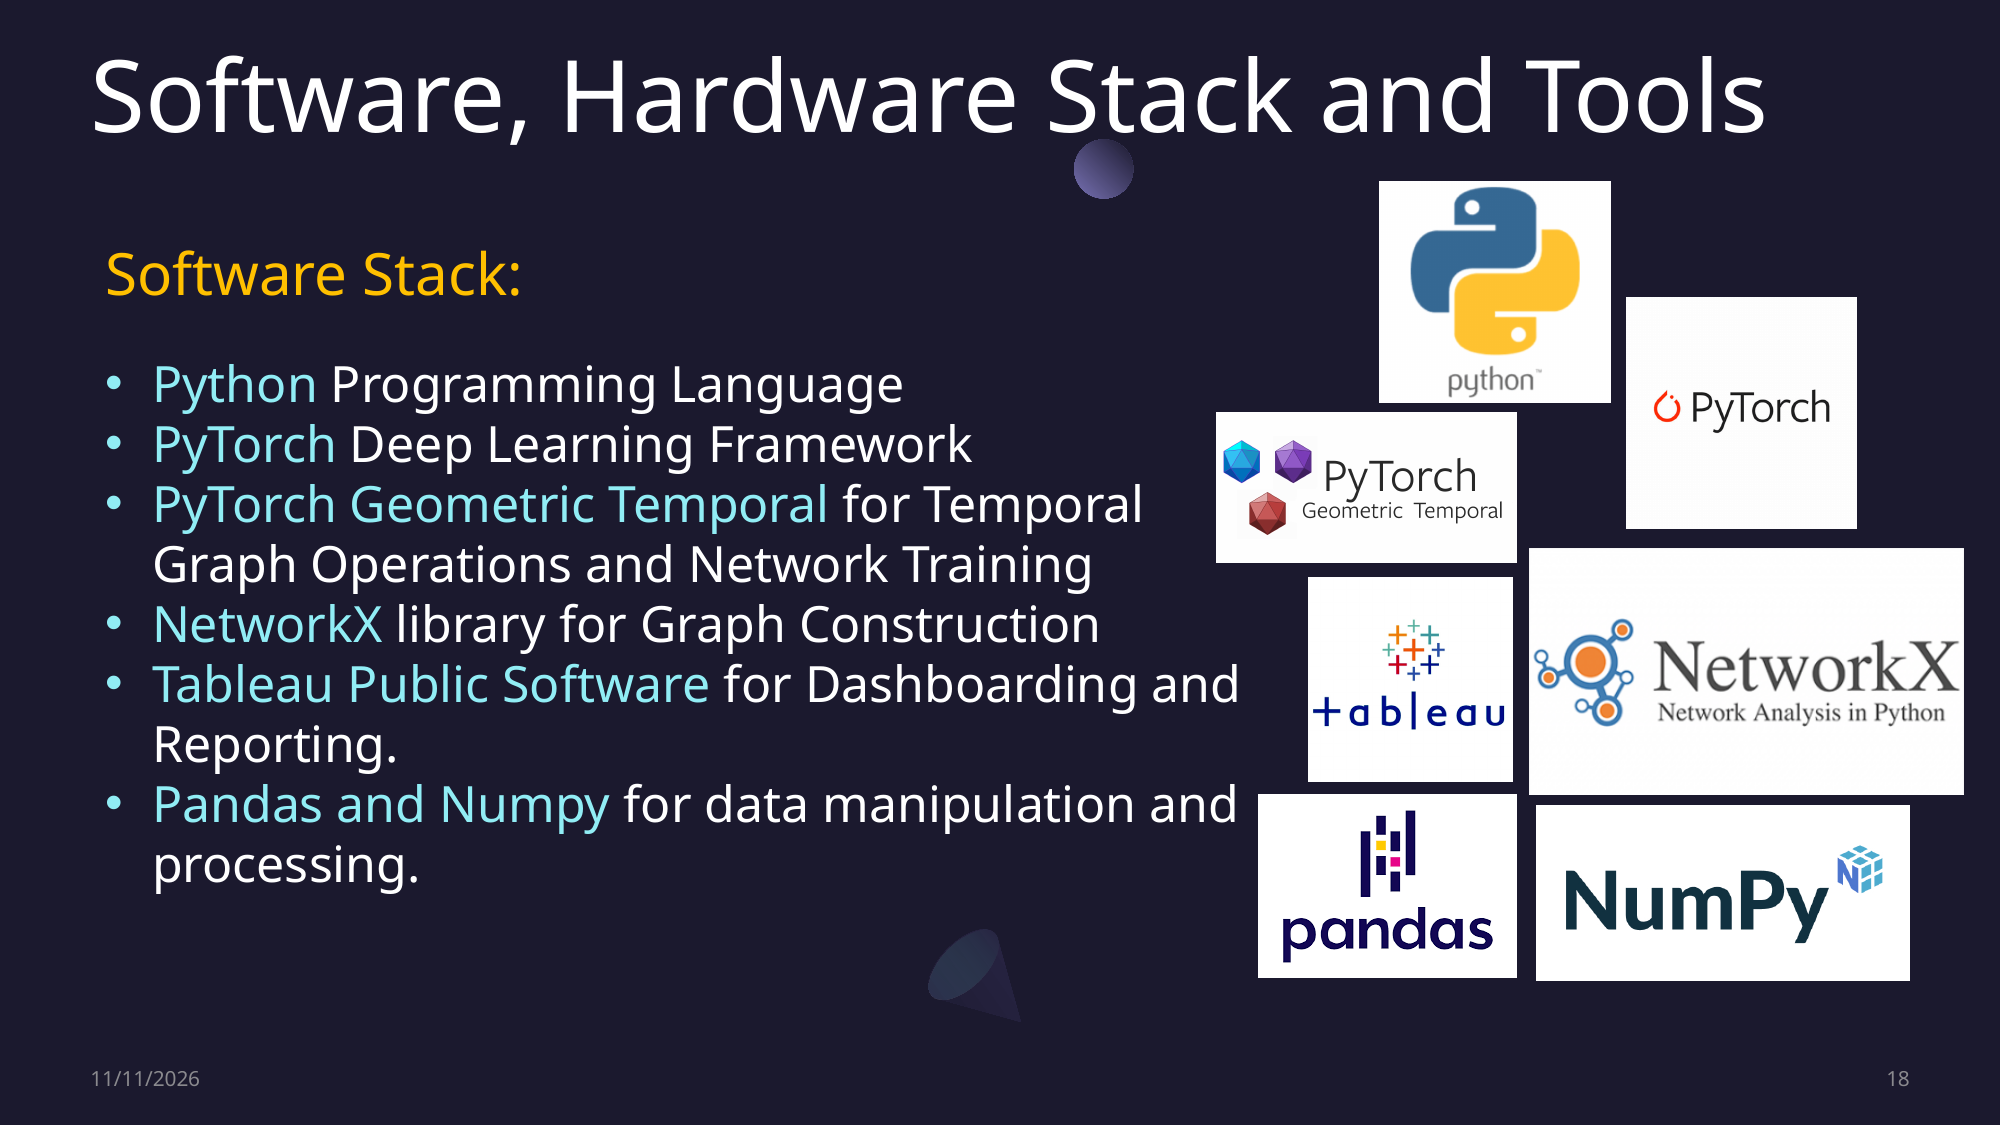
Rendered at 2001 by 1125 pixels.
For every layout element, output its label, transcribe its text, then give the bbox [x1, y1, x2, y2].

picture [1536, 805, 1910, 981]
picture [1626, 297, 1857, 529]
text_box Software Stack: Python Programming Language PyTorch Deep Learning Framework PyTorch Geometric Temporal for Temporal Graph Operations and Network Training NetworkX library for Graph Construction Tableau Public Software for Dashboarding and Reporting. Pandas and Numpy for data manipulation and processing. [90, 230, 1269, 945]
slide_number 18 [1632, 1067, 1910, 1093]
picture [1307, 577, 1513, 782]
picture [1379, 181, 1611, 403]
picture [1216, 412, 1517, 563]
picture [1529, 548, 1964, 795]
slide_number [90, 1067, 522, 1093]
title Software, Hardware Stack and Tools [90, 34, 1866, 155]
picture [1258, 794, 1517, 978]
